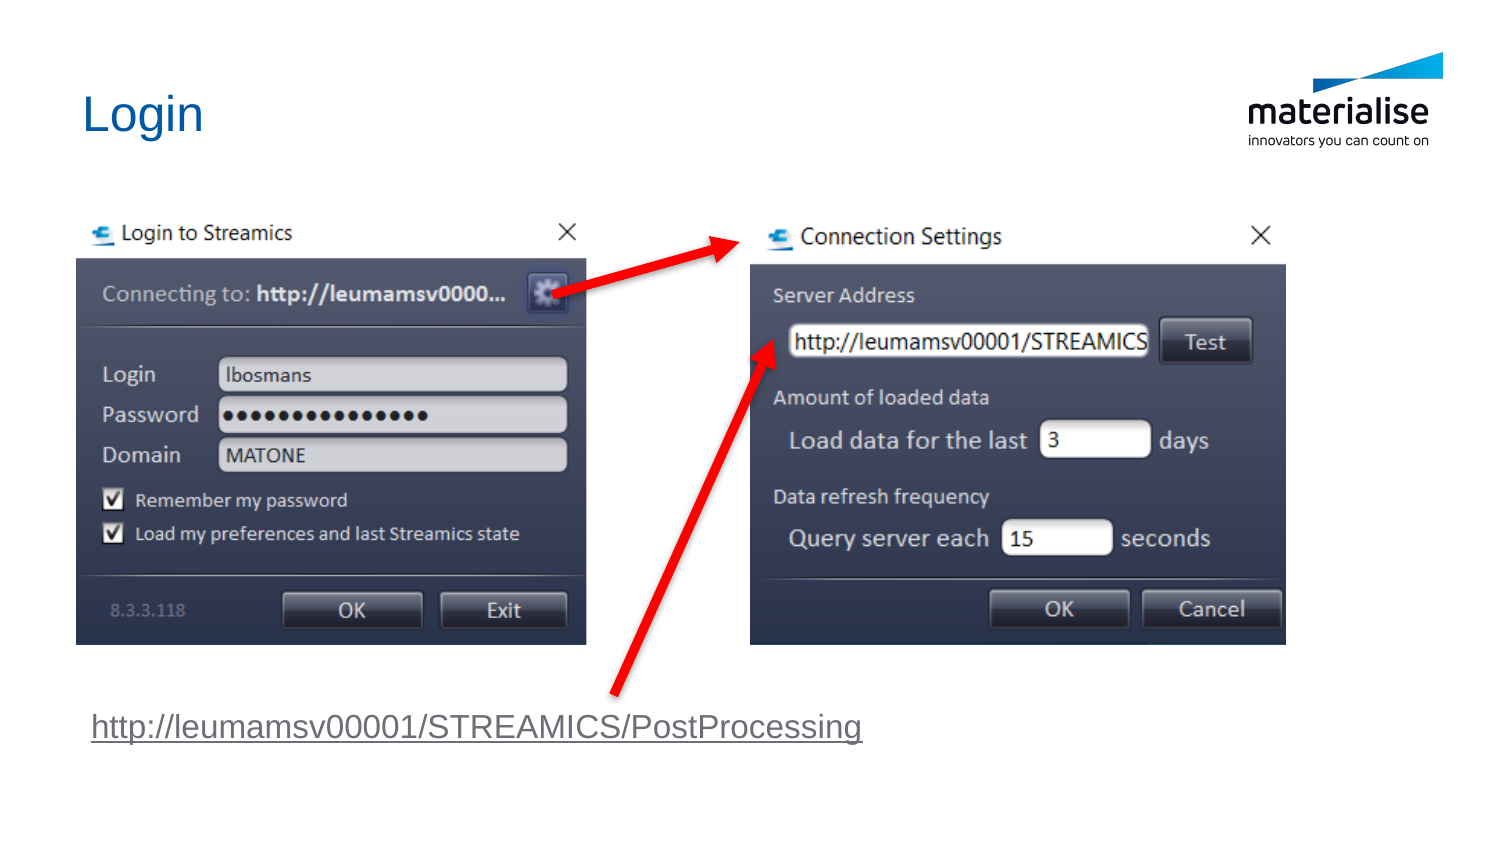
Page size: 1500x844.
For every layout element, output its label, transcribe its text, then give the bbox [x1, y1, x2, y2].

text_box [552, 241, 740, 296]
picture [749, 208, 1287, 645]
list http://leumamsv00001/STREAMICS/PostProcessing [76, 702, 1407, 783]
picture [75, 208, 587, 645]
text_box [613, 338, 775, 696]
picture [1249, 52, 1443, 148]
title Login [67, 70, 1240, 151]
